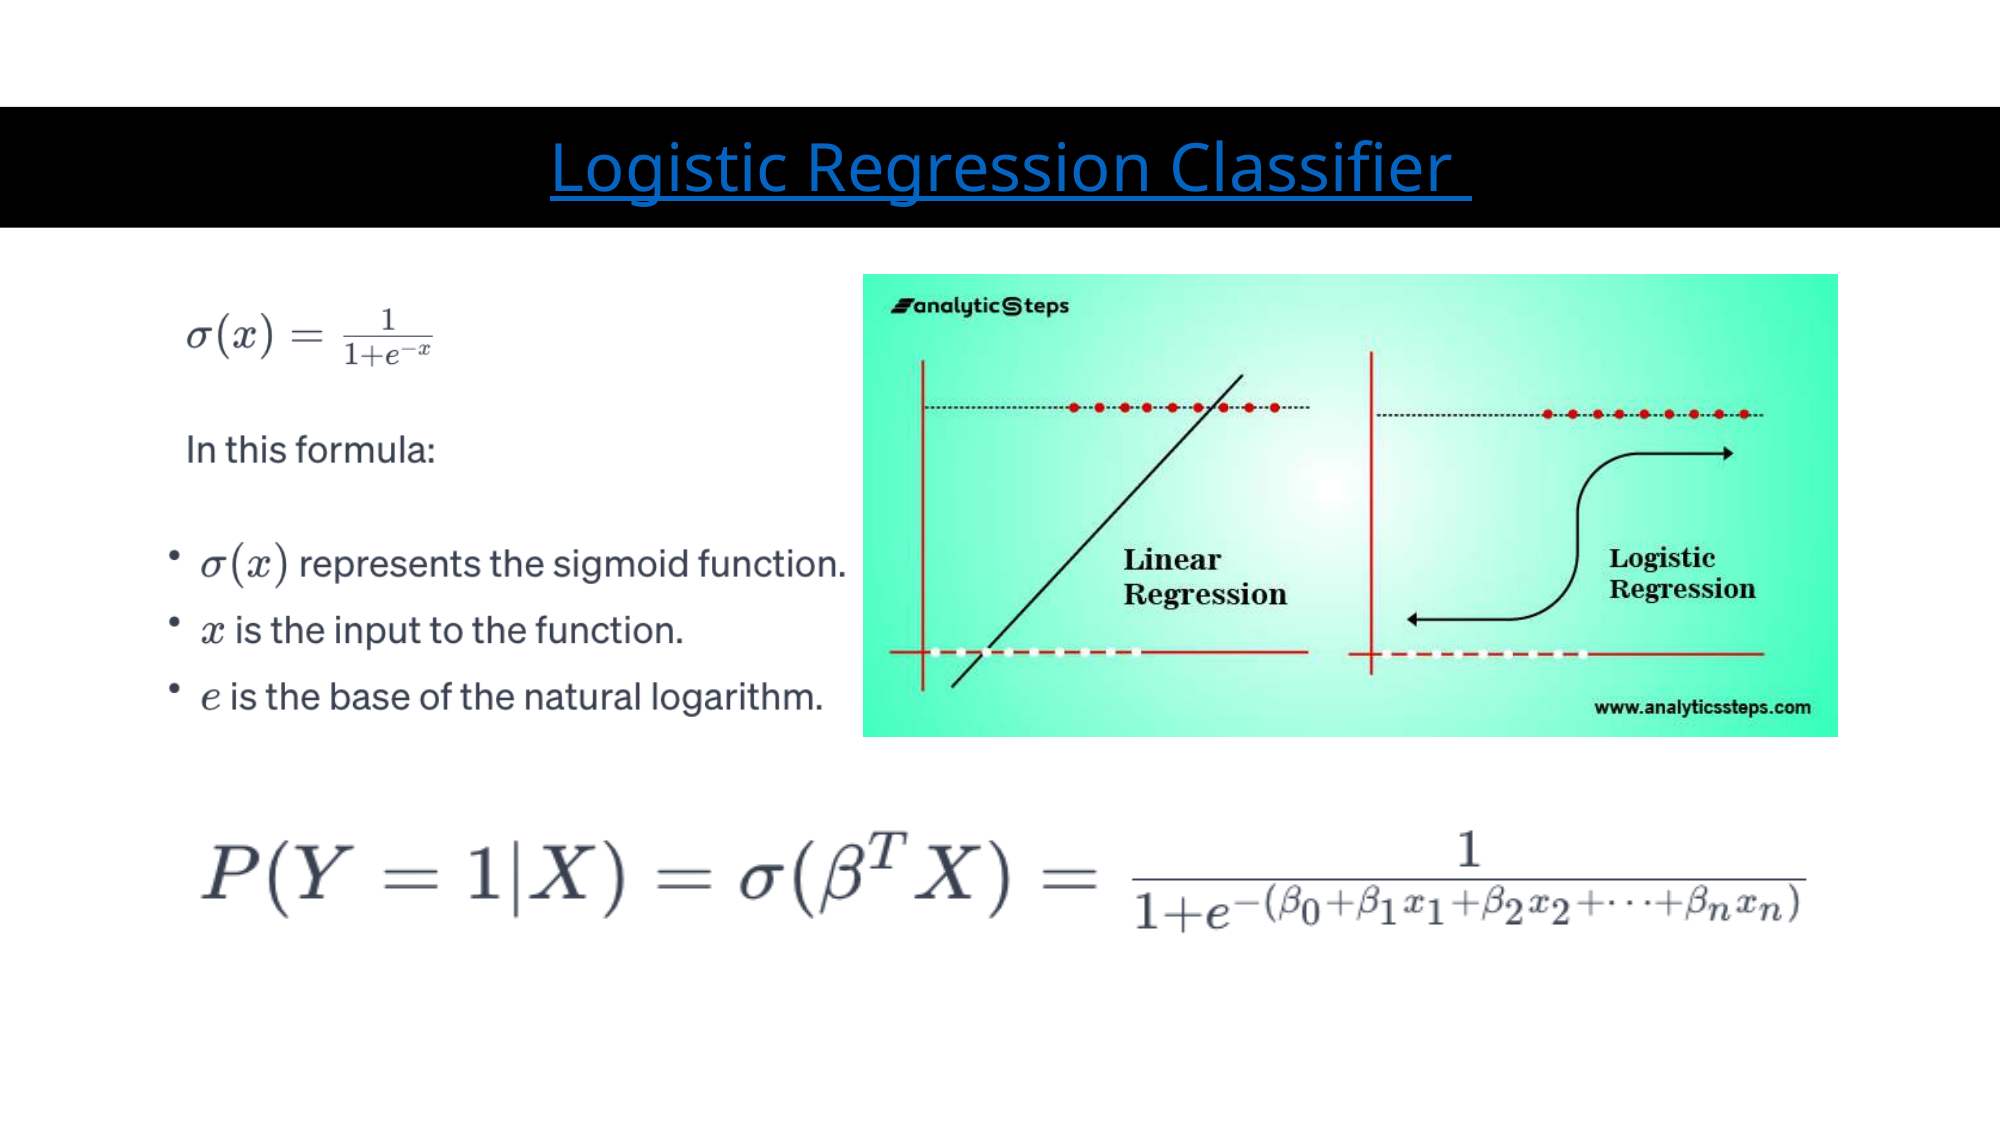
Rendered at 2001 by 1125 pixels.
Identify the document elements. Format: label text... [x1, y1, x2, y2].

text_box [0, 106, 2000, 229]
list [863, 274, 1838, 737]
picture [162, 747, 1838, 995]
picture [162, 274, 853, 737]
title Logistic Regression Classifier [91, 105, 1931, 228]
